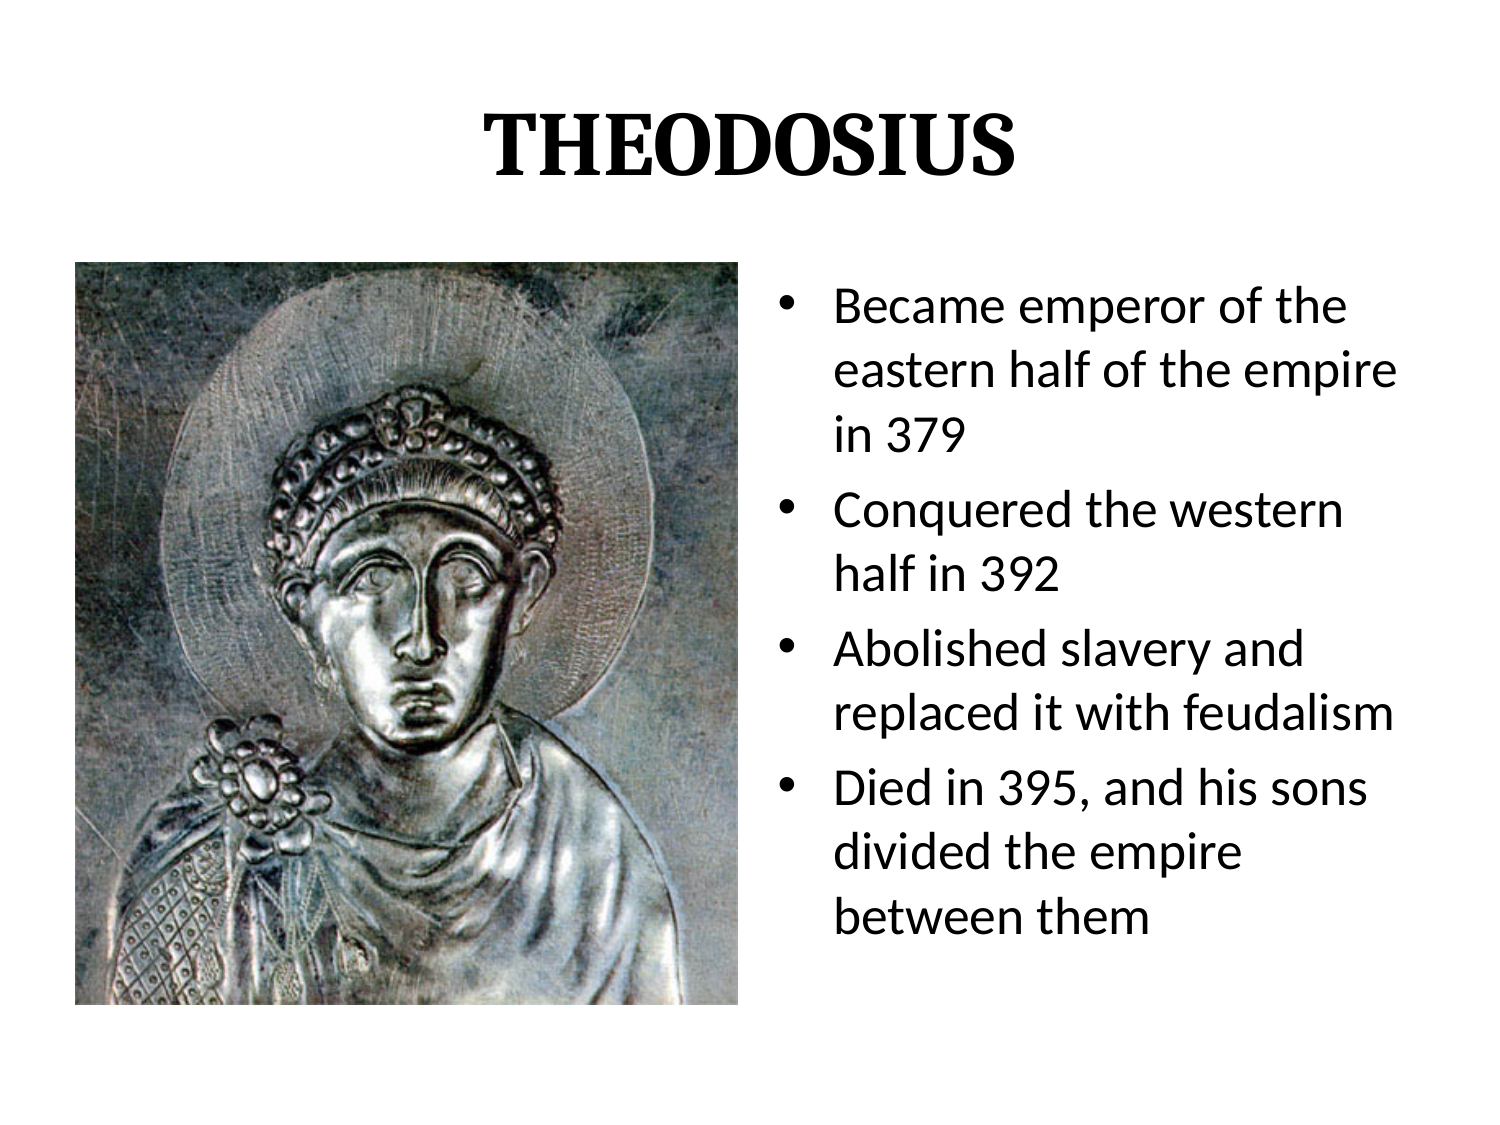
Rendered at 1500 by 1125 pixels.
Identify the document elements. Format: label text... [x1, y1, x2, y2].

title Theodosius [75, 45, 1425, 233]
list Became emperor of the eastern half of the empire in 379 Conquered the western half in 392 Abolished slavery and replaced it with feudalism Died in 395, and his sons divided the empire between them [762, 262, 1425, 1005]
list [74, 262, 738, 1006]
